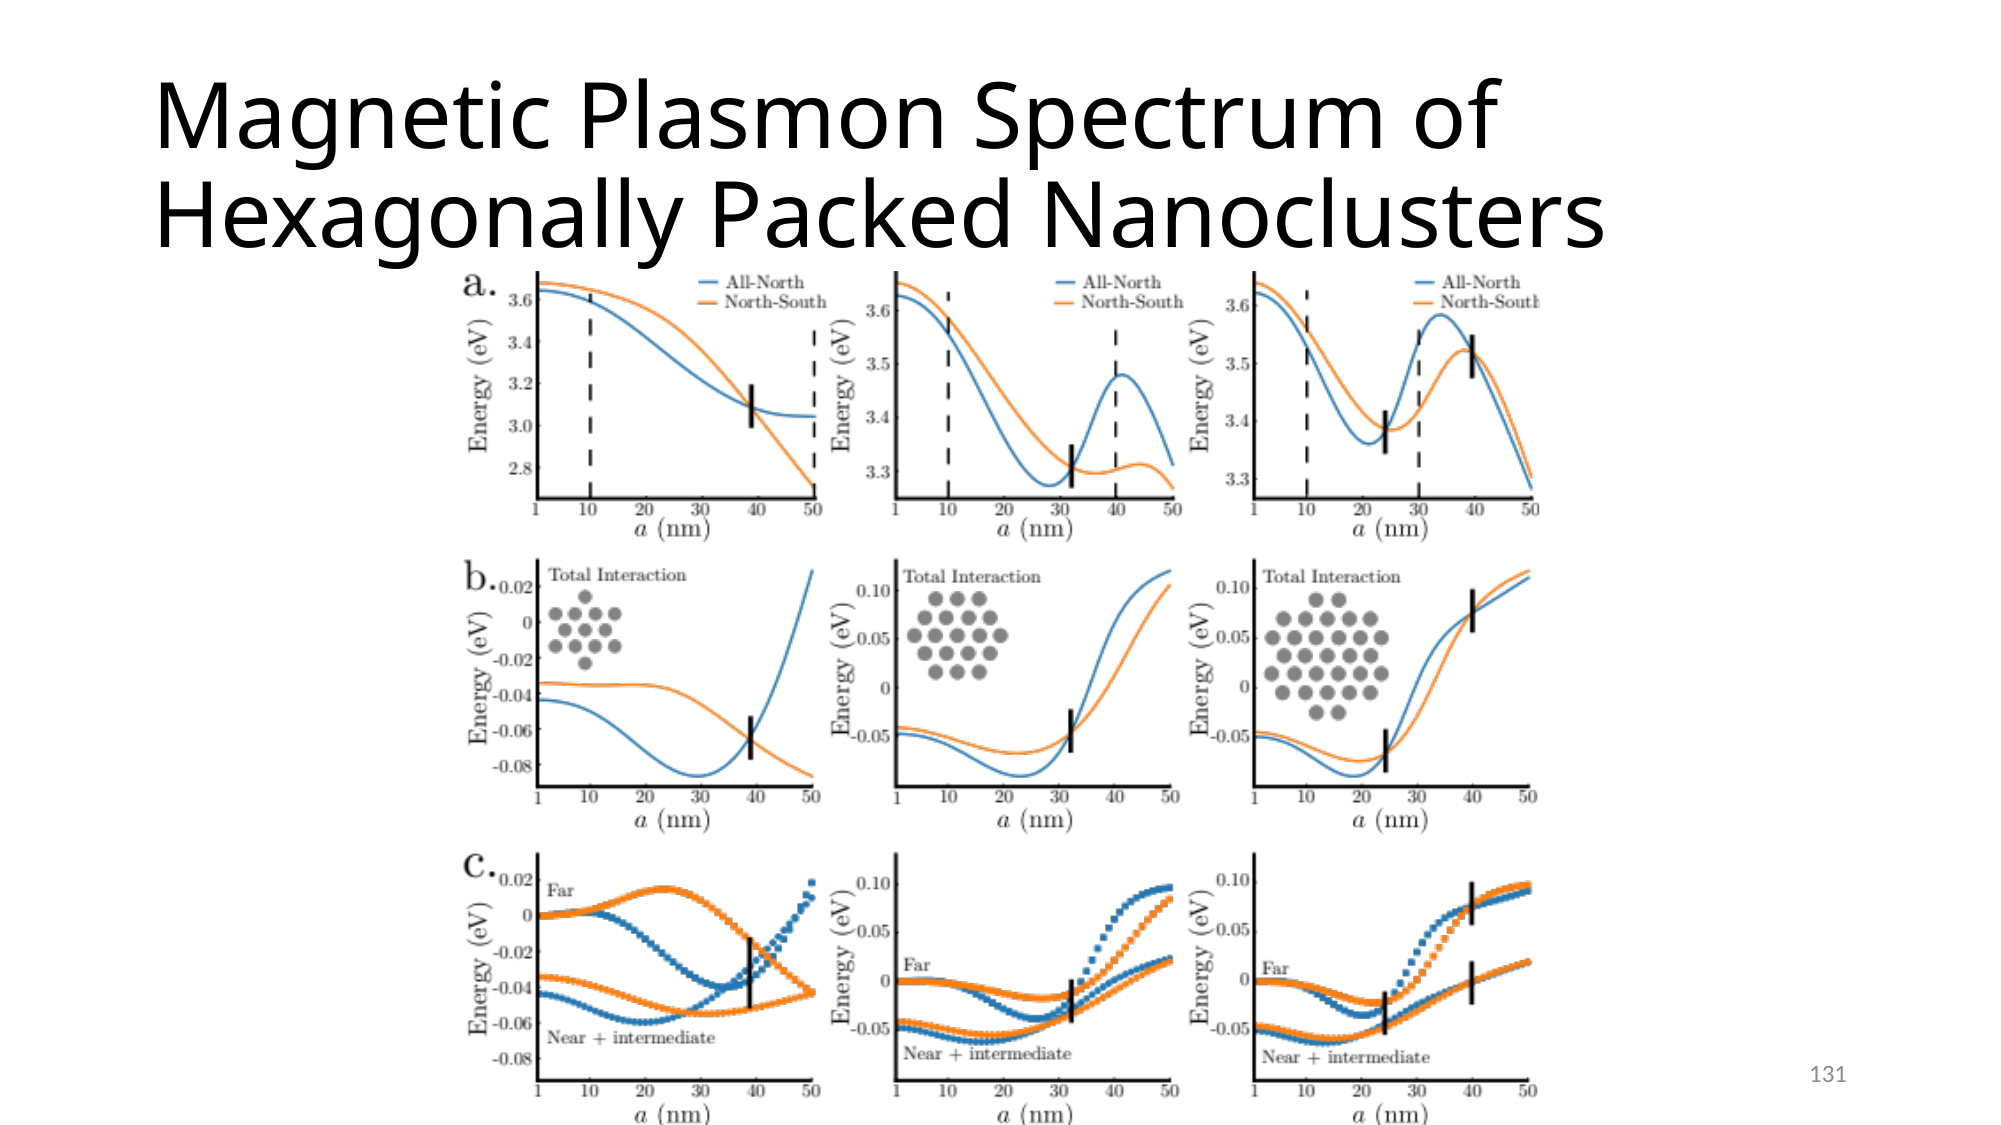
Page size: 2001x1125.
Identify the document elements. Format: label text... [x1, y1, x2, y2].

title Magnetic Plasmon Spectrum of Hexagonally Packed Nanoclusters [137, 59, 1863, 278]
picture [460, 271, 1540, 1125]
slide_number 130 [1540, 1042, 1863, 1103]
